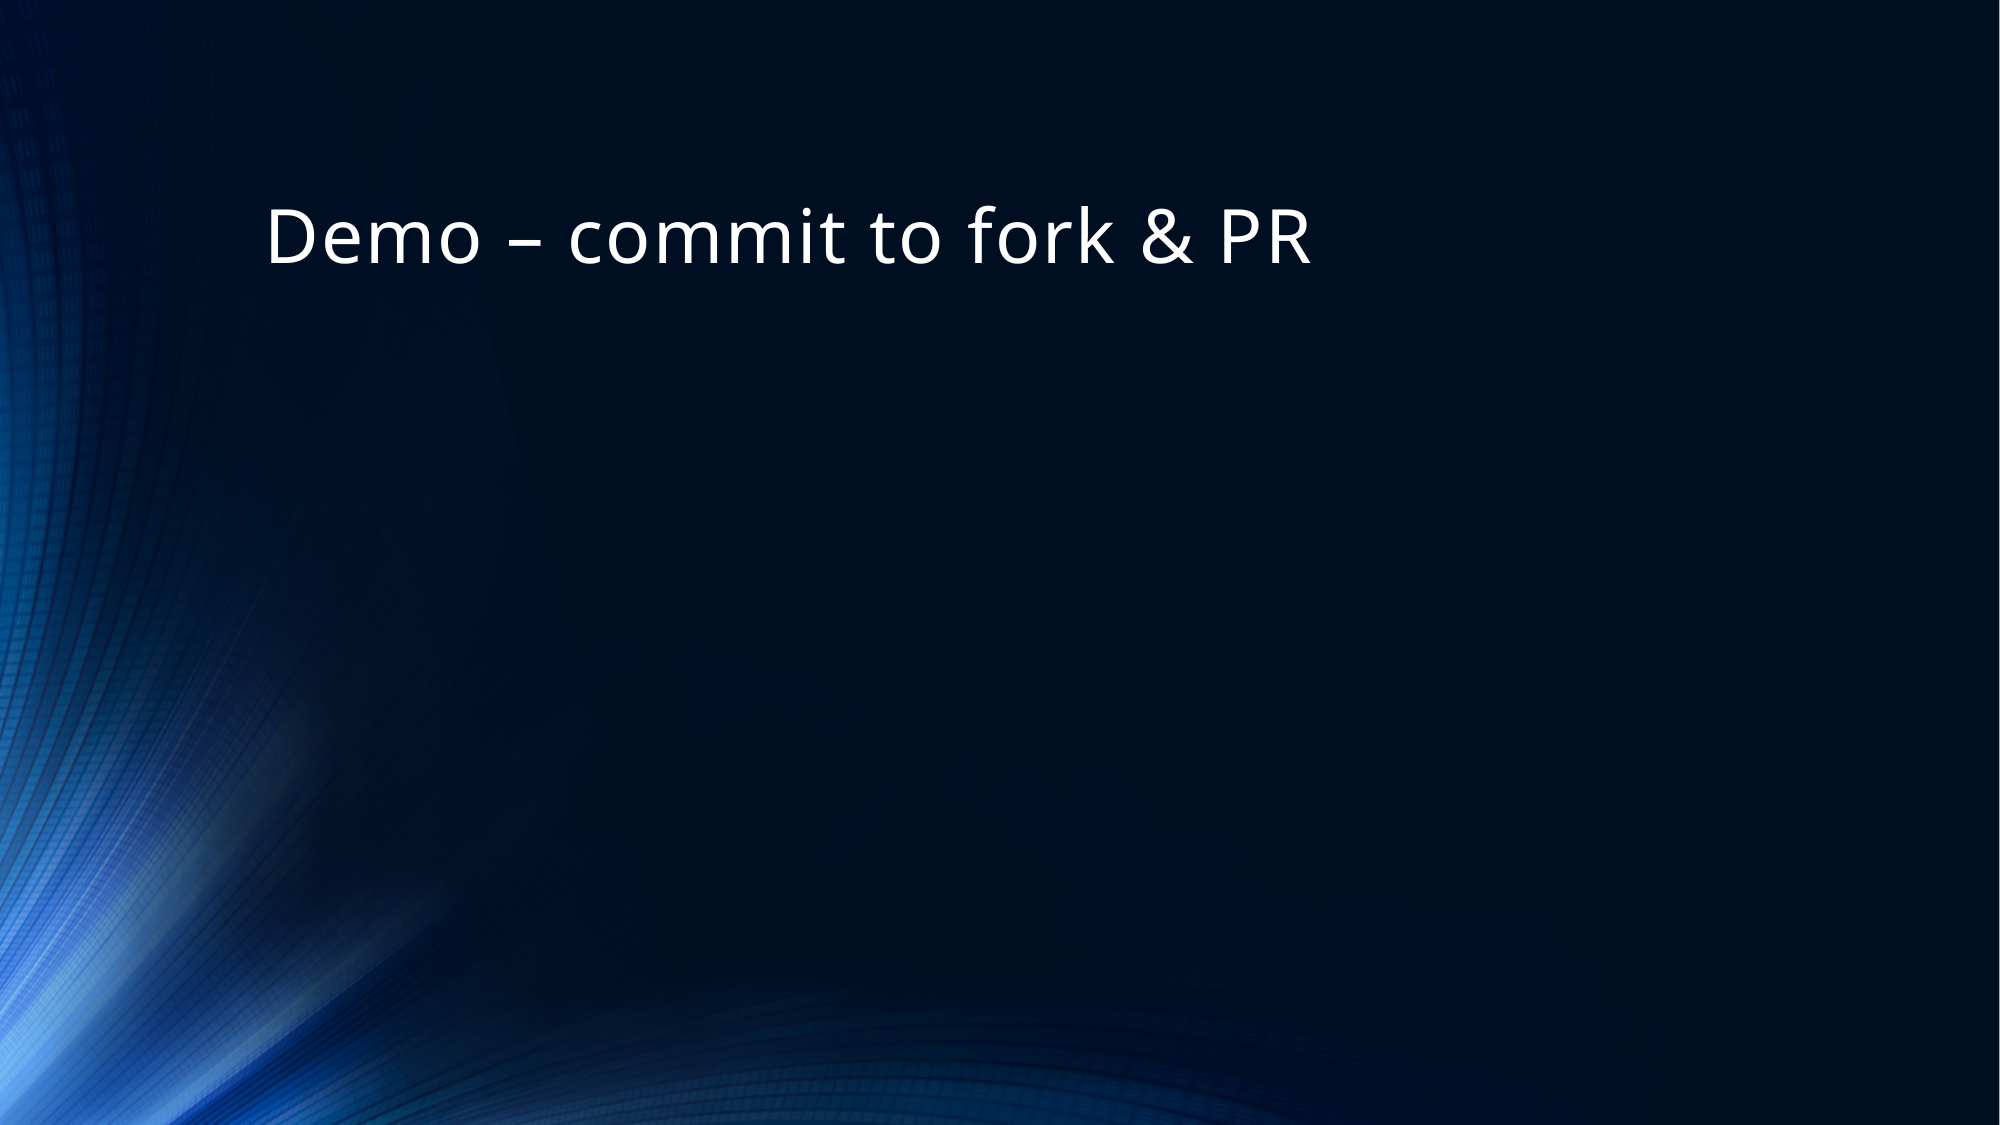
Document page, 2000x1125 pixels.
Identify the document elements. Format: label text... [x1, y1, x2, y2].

picture [0, 0, 2000, 1125]
title Demo – commit to fork & PR [249, 62, 1750, 288]
